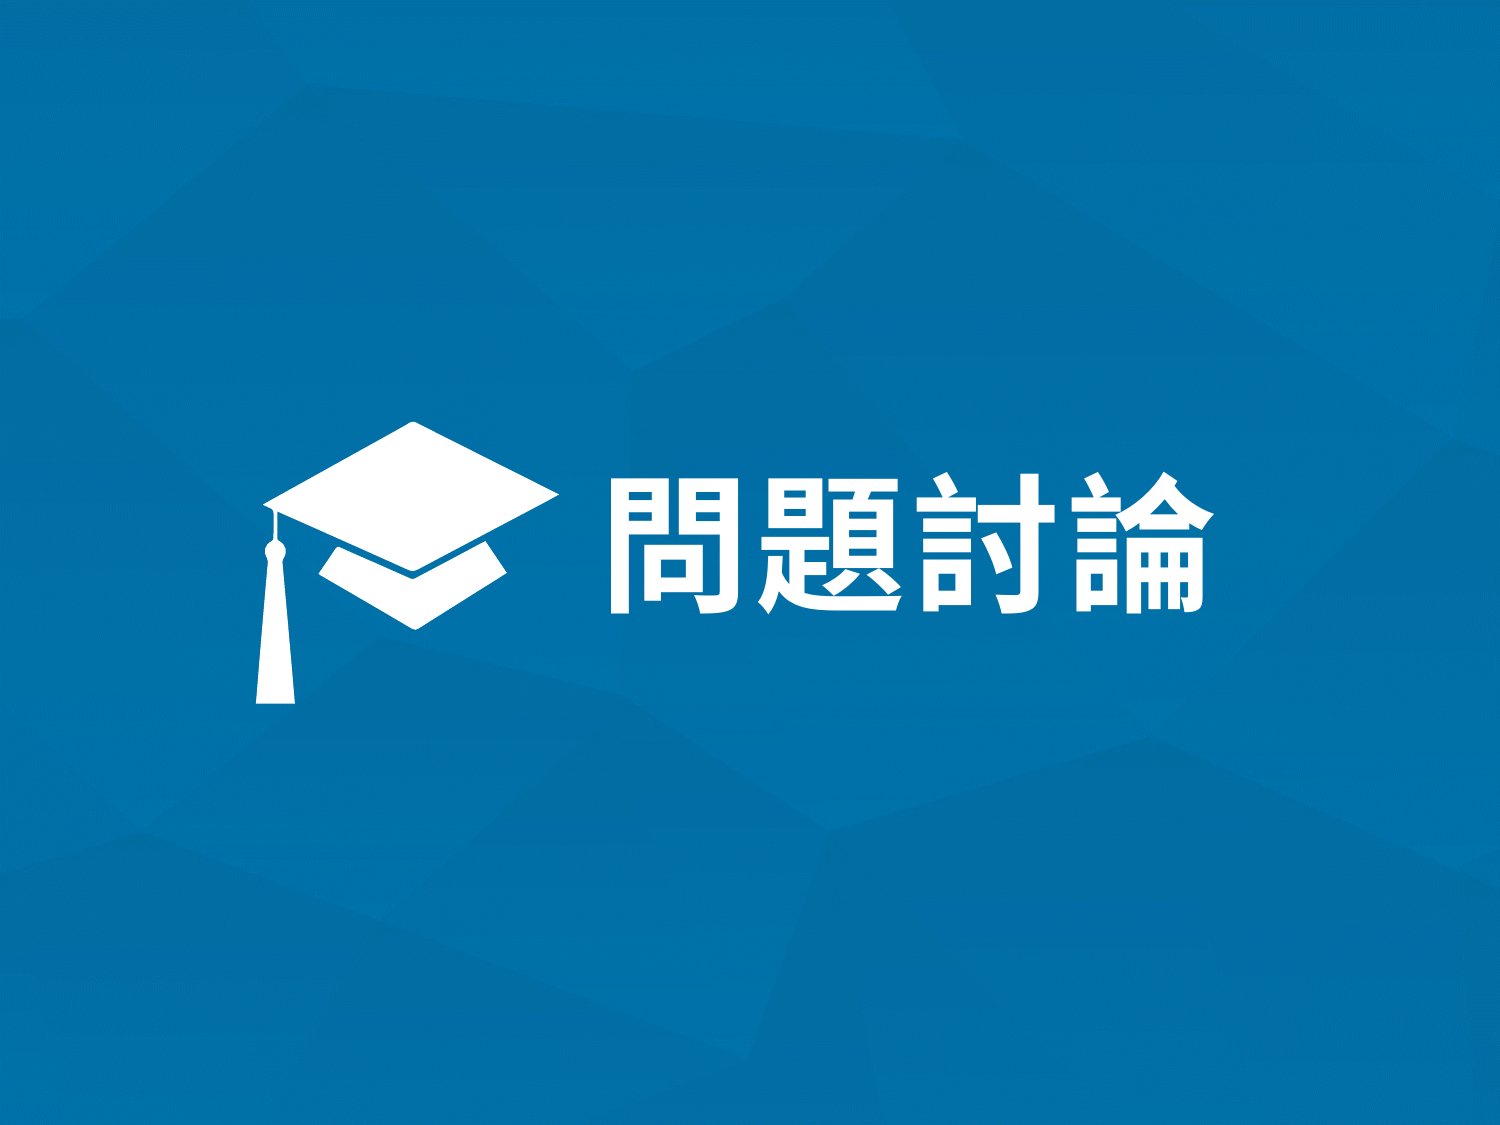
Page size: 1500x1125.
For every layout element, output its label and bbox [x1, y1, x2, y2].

text_box [255, 421, 1245, 704]
